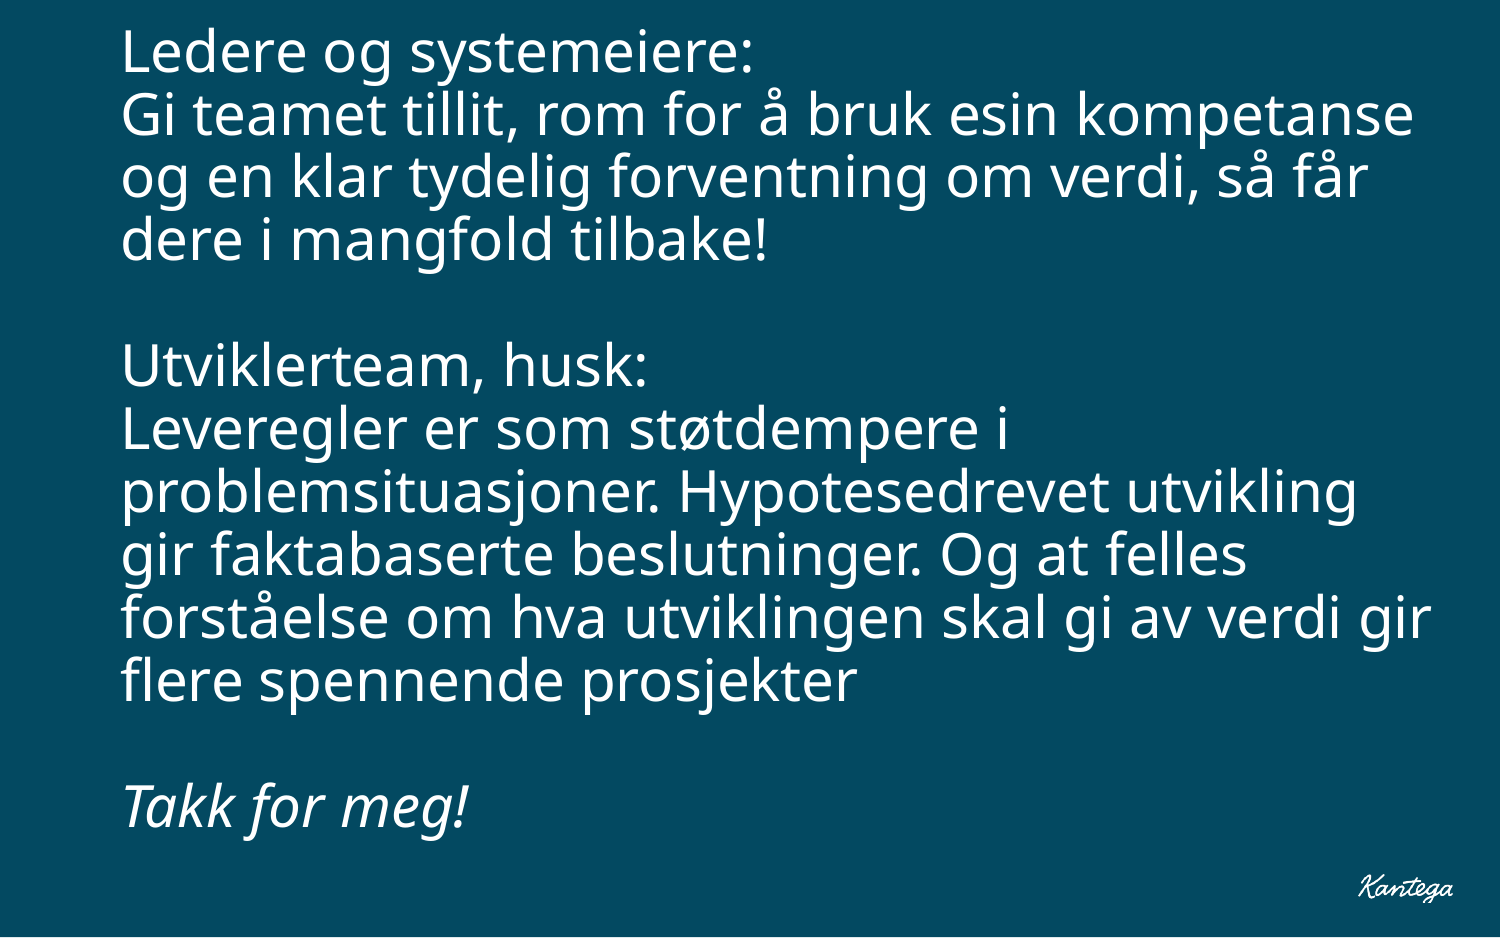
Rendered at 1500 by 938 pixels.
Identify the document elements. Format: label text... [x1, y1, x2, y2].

picture [498, 166, 523, 197]
picture [279, 41, 304, 72]
picture [249, 104, 273, 135]
picture [825, 607, 851, 651]
picture [1240, 607, 1265, 638]
picture [787, 159, 805, 197]
picture [1350, 166, 1367, 196]
picture [1288, 104, 1312, 135]
picture [413, 41, 434, 72]
picture [1083, 166, 1108, 197]
picture [465, 670, 491, 700]
picture [193, 97, 211, 135]
picture [811, 91, 838, 135]
picture [626, 216, 653, 260]
picture [1132, 607, 1156, 638]
picture [578, 607, 602, 638]
picture [203, 607, 224, 638]
picture [681, 607, 709, 637]
picture [1265, 97, 1283, 135]
picture [215, 670, 240, 701]
picture [1104, 607, 1109, 637]
title Ledere og systemeiere: Gi teamet tillit, rom for å bruk esin kompetanse og en klar tydelig forventning om verdi, så får dere i mangfold tilbake! Utviklerteam, husk: Leveregler er som støtdempere i problemsituasjoner. Hypotesedrevet utvikling gir faktabaserte beslutninger. Og at felles forståelse om hva utviklingen skal gi av verdi gir flere spennende prosjekter Takk for meg! [105, 272, 1453, 589]
picture [124, 216, 150, 260]
picture [632, 166, 660, 197]
picture [326, 153, 331, 196]
picture [571, 222, 589, 260]
picture [285, 607, 310, 638]
picture [760, 594, 765, 637]
picture [472, 229, 500, 260]
picture [180, 607, 197, 637]
picture [271, 796, 297, 827]
picture [606, 41, 631, 72]
picture [755, 166, 781, 196]
picture [1139, 153, 1165, 197]
picture [515, 594, 541, 637]
picture [167, 104, 172, 134]
picture [984, 104, 1005, 135]
picture [1176, 166, 1181, 196]
picture [443, 91, 448, 134]
picture [1163, 607, 1191, 637]
picture [721, 166, 746, 197]
picture [1110, 104, 1138, 135]
picture [484, 97, 502, 135]
picture [509, 216, 514, 259]
picture [846, 104, 863, 134]
picture [540, 104, 557, 134]
picture [660, 600, 678, 638]
picture [333, 607, 354, 638]
picture [210, 166, 235, 197]
picture [1038, 594, 1043, 637]
picture [668, 166, 685, 196]
picture [952, 104, 977, 135]
picture [596, 229, 601, 259]
picture [1255, 150, 1266, 161]
picture [688, 166, 716, 196]
picture [294, 229, 338, 259]
picture [1200, 104, 1227, 148]
picture [228, 600, 246, 638]
picture [500, 657, 526, 701]
picture [403, 97, 421, 135]
picture [126, 31, 149, 71]
picture [536, 670, 561, 701]
picture [343, 796, 387, 826]
picture [839, 670, 856, 700]
picture [609, 153, 629, 196]
picture [259, 591, 270, 602]
picture [687, 104, 715, 135]
picture [654, 41, 679, 72]
picture [508, 129, 515, 142]
picture [1247, 166, 1271, 197]
picture [1146, 104, 1190, 134]
picture [710, 41, 735, 72]
picture [1362, 607, 1388, 651]
picture [974, 594, 997, 637]
picture [396, 670, 422, 700]
picture [458, 786, 468, 815]
picture [714, 607, 719, 637]
picture [187, 28, 213, 72]
picture [430, 166, 458, 210]
picture [1332, 607, 1337, 637]
picture [519, 41, 544, 72]
picture [339, 166, 363, 197]
picture [124, 93, 158, 135]
picture [192, 670, 209, 700]
picture [180, 783, 206, 826]
picture [347, 229, 371, 260]
picture [790, 607, 816, 637]
picture [620, 670, 637, 700]
picture [1220, 166, 1241, 197]
picture [126, 786, 153, 826]
picture [422, 796, 451, 840]
picture [154, 41, 179, 72]
picture [699, 670, 712, 714]
picture [337, 104, 362, 135]
picture [812, 166, 838, 196]
picture [304, 796, 325, 826]
picture [848, 166, 853, 196]
picture [694, 216, 717, 259]
picture [1293, 153, 1313, 196]
picture [409, 607, 437, 638]
picture [906, 91, 929, 134]
picture [326, 670, 351, 701]
picture [546, 607, 574, 637]
picture [949, 166, 977, 197]
picture [585, 670, 612, 714]
picture [473, 104, 478, 134]
picture [805, 670, 830, 701]
picture [523, 216, 549, 260]
picture [729, 594, 752, 637]
picture [1117, 166, 1134, 196]
picture [264, 229, 269, 259]
picture [409, 159, 427, 197]
picture [688, 41, 705, 71]
picture [1323, 104, 1349, 134]
picture [640, 41, 645, 71]
picture [262, 670, 283, 701]
picture [463, 153, 489, 197]
picture [256, 41, 273, 71]
picture [553, 41, 597, 71]
picture [628, 607, 654, 638]
picture [1067, 607, 1093, 651]
picture [121, 594, 141, 637]
picture [1398, 607, 1403, 637]
picture [291, 670, 318, 714]
picture [1296, 594, 1322, 638]
picture [1235, 104, 1260, 135]
picture [1315, 166, 1339, 197]
picture [723, 104, 740, 134]
picture [326, 41, 354, 72]
picture [217, 104, 242, 135]
picture [721, 670, 746, 701]
picture [1208, 607, 1236, 637]
picture [147, 796, 175, 827]
picture [769, 88, 780, 99]
picture [431, 670, 456, 701]
picture [1274, 607, 1291, 637]
picture [1080, 91, 1103, 134]
picture [361, 607, 386, 638]
picture [382, 229, 408, 259]
picture [374, 166, 391, 196]
picture [1189, 191, 1196, 204]
picture [438, 41, 466, 85]
picture [417, 229, 443, 272]
picture [598, 104, 642, 134]
picture [761, 104, 785, 135]
picture [284, 104, 328, 134]
picture [870, 104, 896, 135]
picture [319, 594, 324, 637]
picture [945, 607, 966, 638]
picture [611, 216, 616, 259]
picture [428, 104, 433, 134]
picture [251, 607, 275, 638]
picture [1028, 104, 1054, 134]
picture [547, 166, 552, 196]
picture [659, 229, 683, 260]
picture [532, 153, 537, 196]
picture [1413, 607, 1430, 637]
picture [664, 91, 684, 134]
picture [124, 166, 152, 197]
picture [295, 153, 318, 196]
picture [724, 229, 749, 260]
picture [223, 41, 248, 72]
picture [215, 229, 240, 260]
picture [146, 657, 150, 700]
picture [758, 219, 763, 248]
picture [470, 41, 491, 72]
picture [209, 783, 235, 826]
picture [1003, 607, 1027, 638]
picture [861, 607, 886, 638]
picture [1358, 104, 1379, 135]
picture [1386, 104, 1411, 135]
picture [562, 104, 590, 135]
picture [678, 670, 699, 701]
picture [159, 166, 185, 210]
picture [642, 670, 670, 701]
picture [898, 166, 924, 210]
picture [775, 607, 780, 637]
picture [781, 663, 799, 701]
picture [367, 97, 385, 135]
picture [244, 783, 275, 840]
picture [159, 670, 184, 701]
picture [362, 41, 388, 85]
picture [985, 166, 1029, 196]
picture [1051, 166, 1079, 196]
picture [394, 796, 418, 827]
picture [121, 657, 141, 700]
picture [458, 91, 463, 134]
picture [360, 670, 386, 700]
picture [1323, 150, 1334, 161]
picture [159, 229, 184, 260]
picture [244, 166, 270, 196]
picture [863, 166, 889, 196]
picture [895, 607, 921, 637]
picture [1013, 104, 1018, 134]
picture [449, 216, 469, 259]
picture [561, 166, 587, 210]
picture [144, 607, 172, 638]
picture [445, 607, 489, 637]
picture [495, 34, 513, 72]
picture [193, 229, 210, 259]
picture [754, 657, 777, 700]
